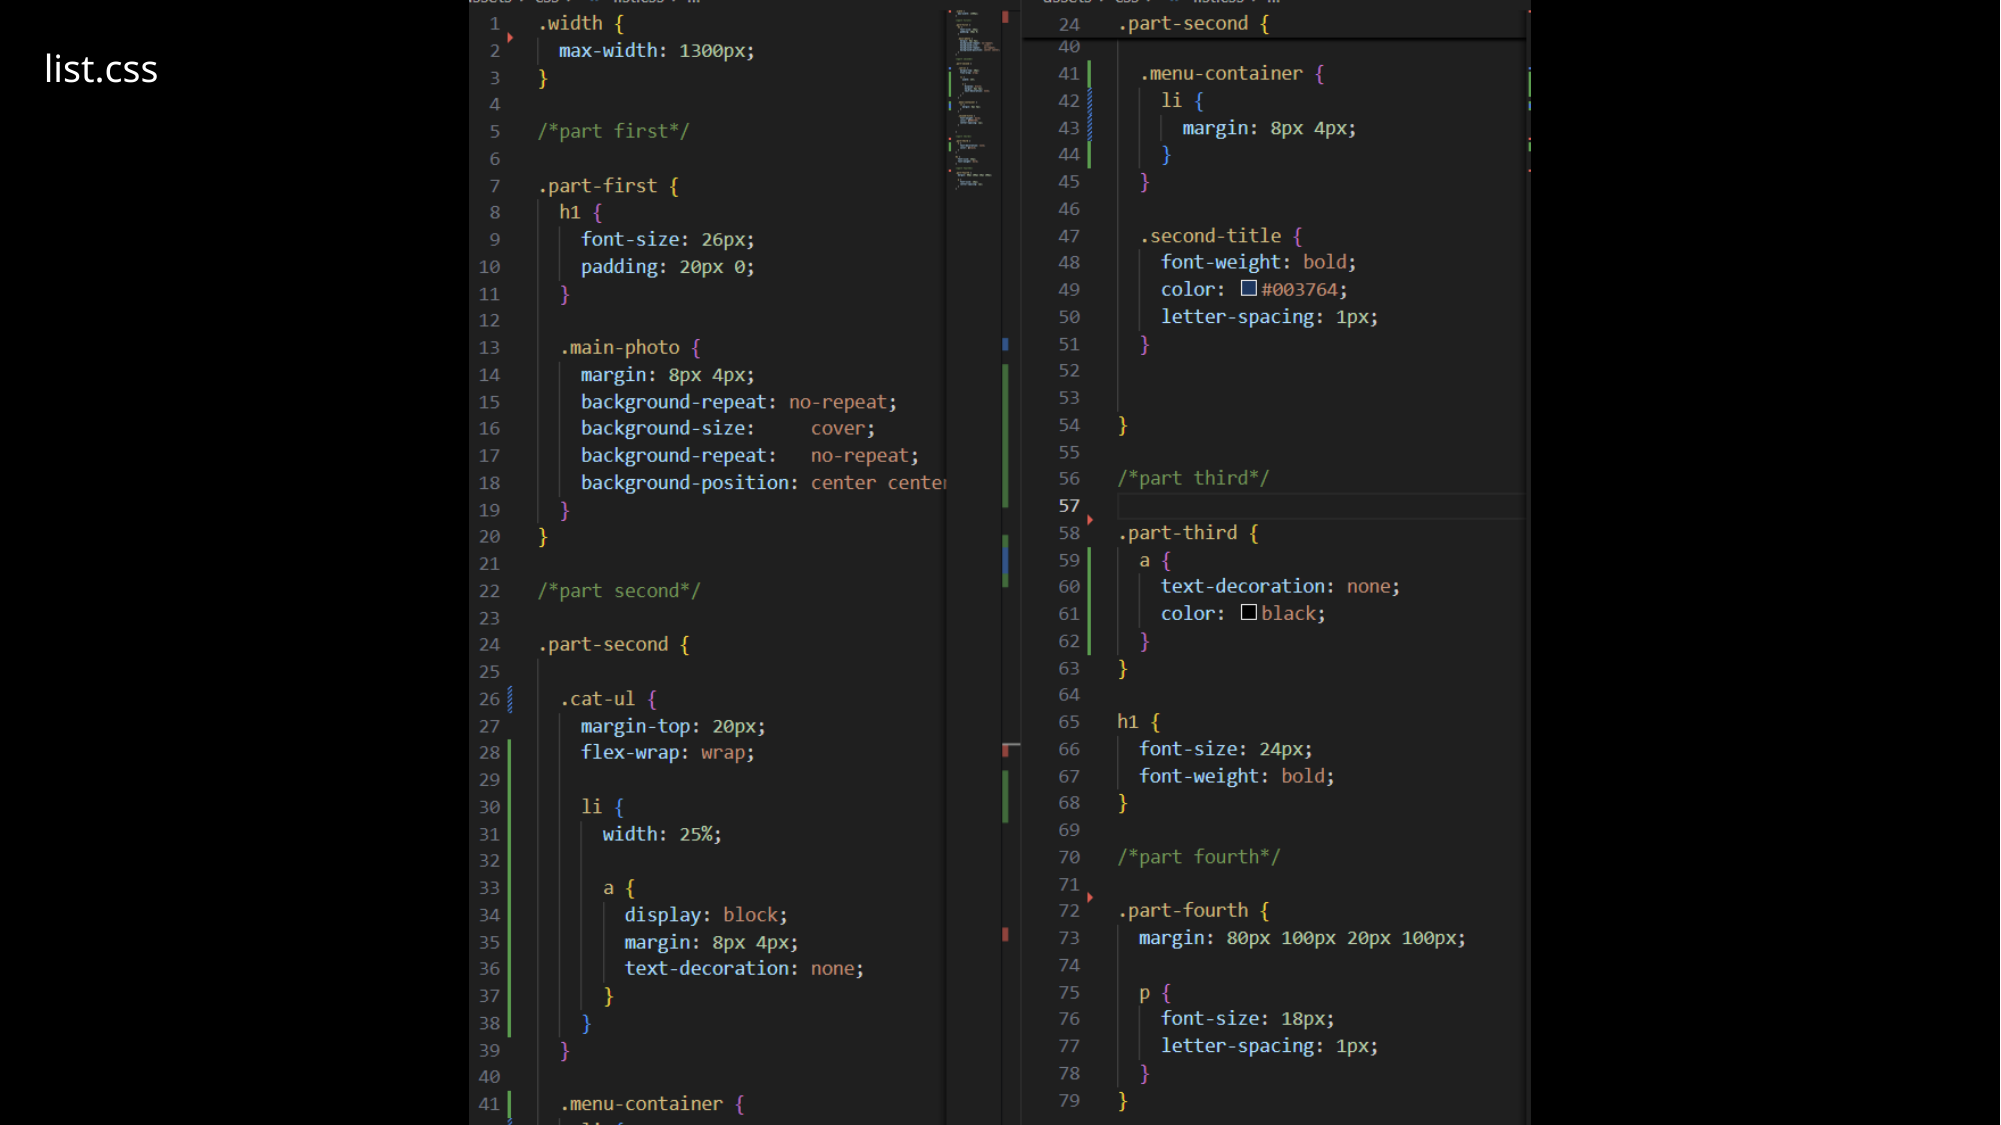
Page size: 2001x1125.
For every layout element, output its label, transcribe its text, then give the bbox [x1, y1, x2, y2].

title list.css [28, 10, 300, 131]
picture [469, 0, 1531, 1125]
